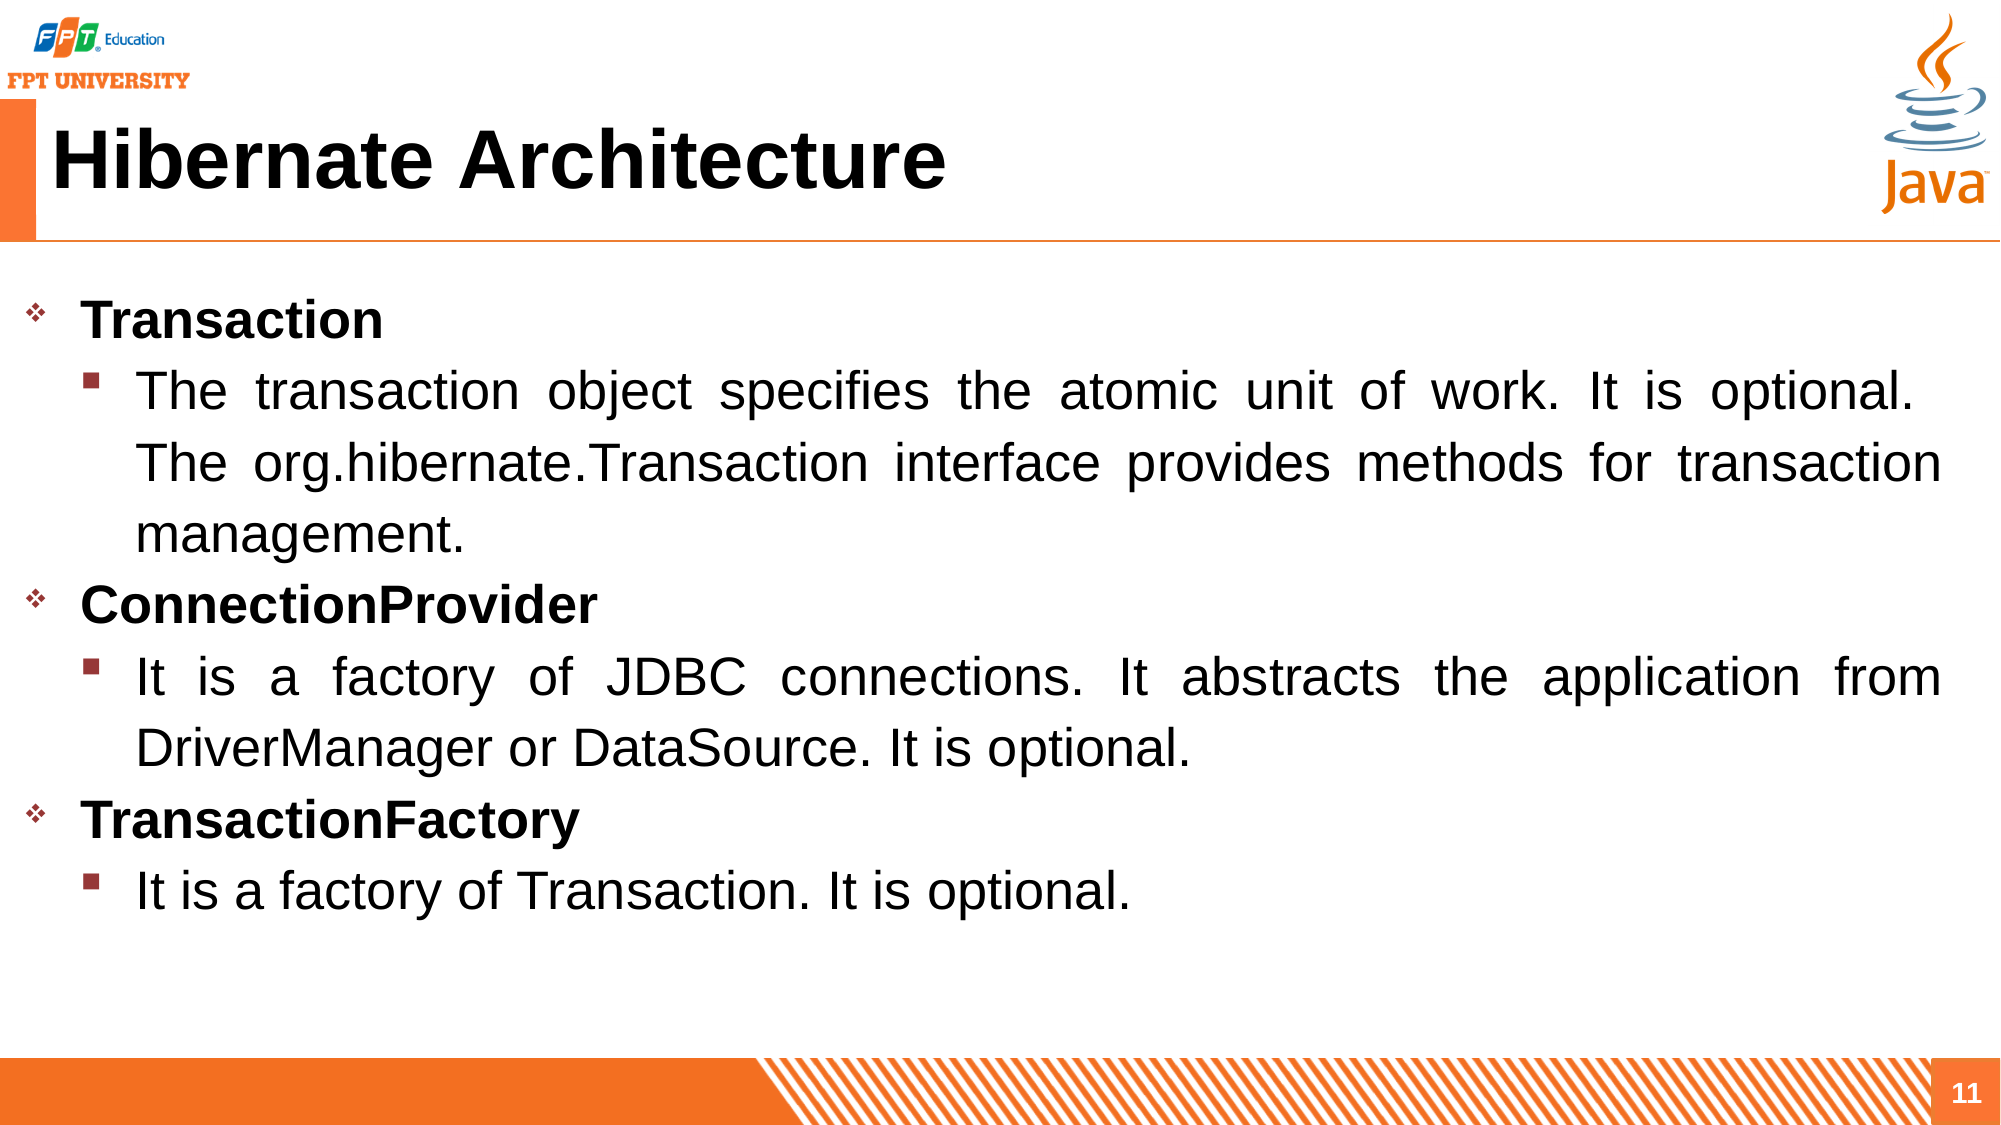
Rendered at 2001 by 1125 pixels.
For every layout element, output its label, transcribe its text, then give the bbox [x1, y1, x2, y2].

slide_number 11 [1933, 1059, 2000, 1124]
list Transaction The transaction object specifies the atomic unit of work. It is optional. The org.hibernate.Transaction interface provides methods for transaction management. ConnectionProvider It is a factory of JDBC connections. It abstracts the application from DriverManager or DataSource. It is optional. TransactionFactory It is a factory of Transaction. It is optional. [8, 270, 1961, 1040]
picture [1868, 4, 2000, 226]
title Hibernate Architecture [36, 108, 1869, 215]
picture [0, 2, 197, 99]
picture [0, 1058, 1934, 1125]
